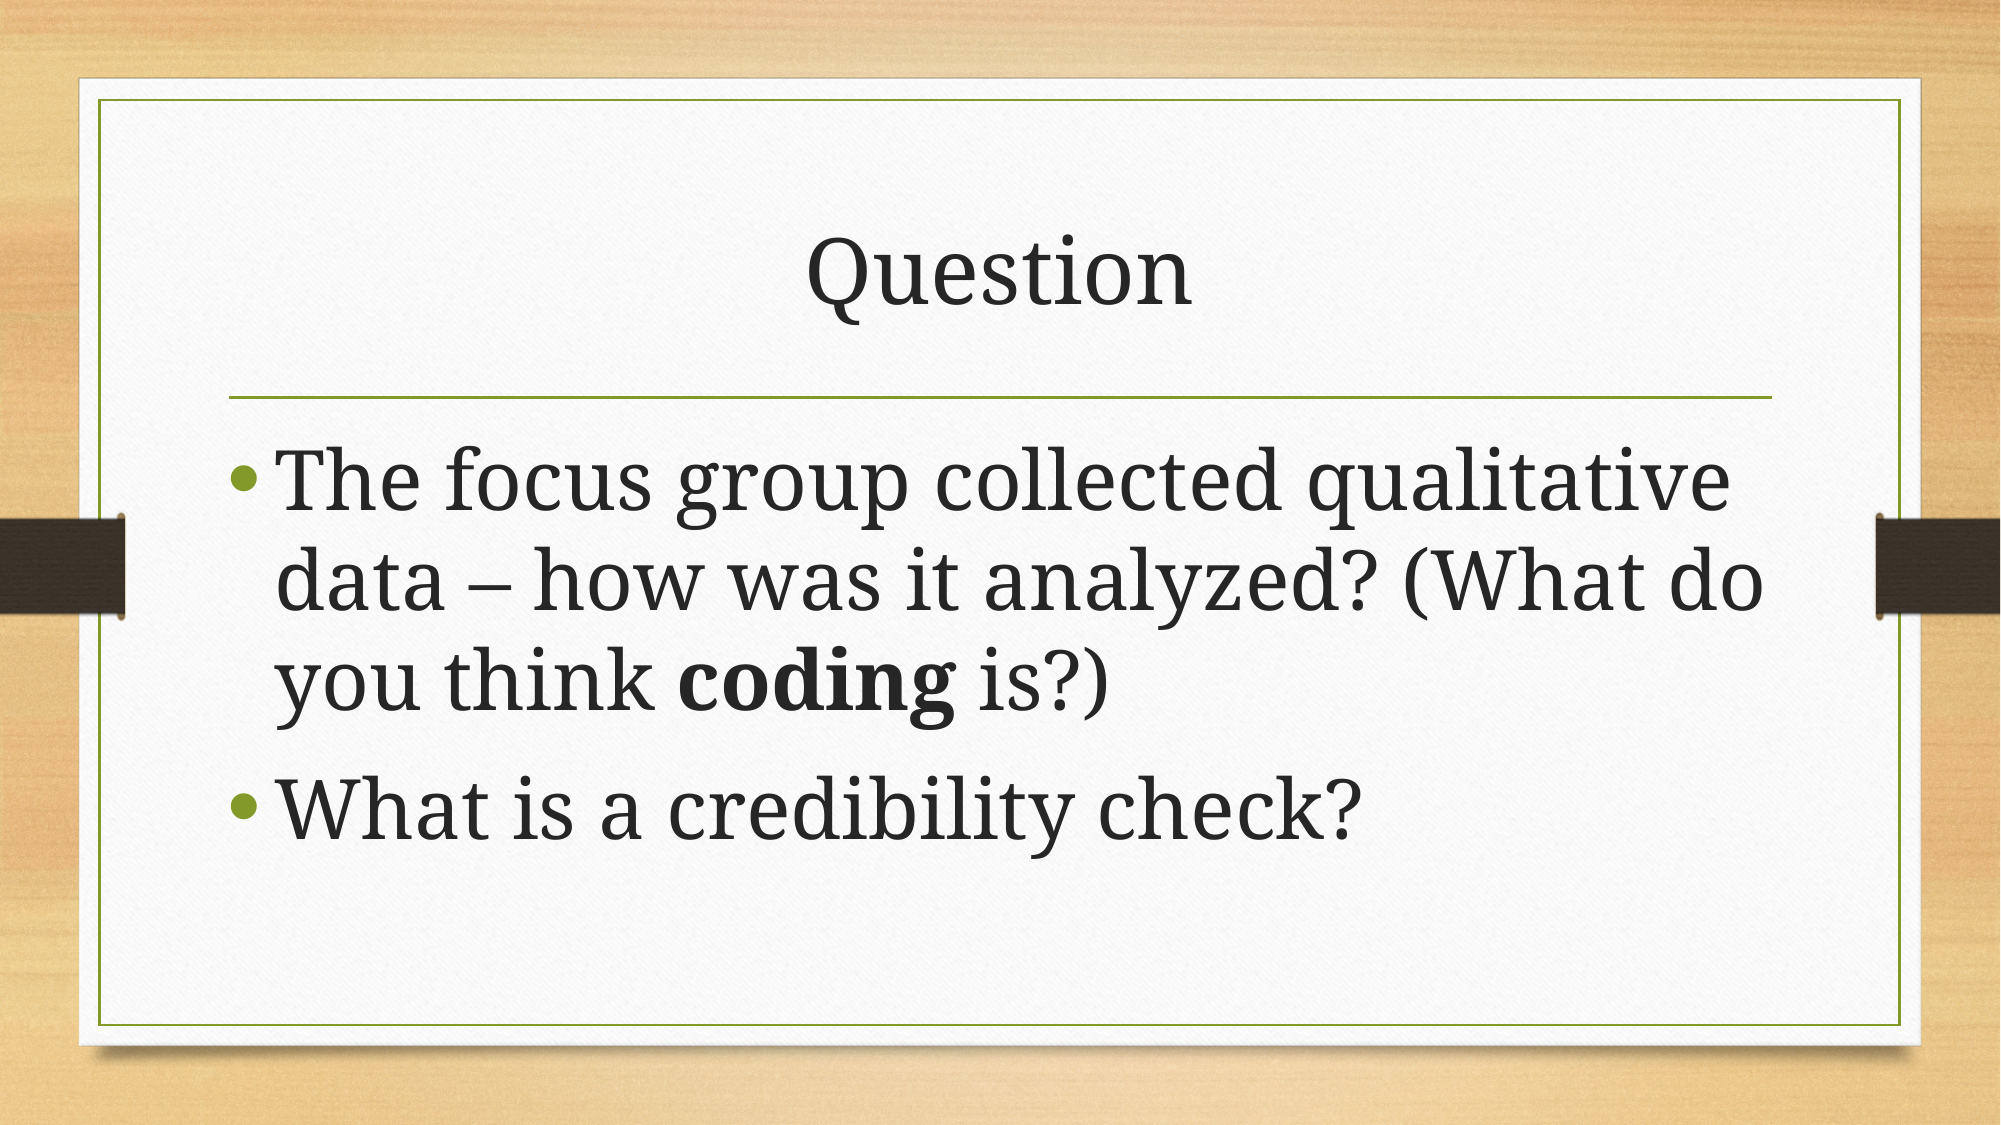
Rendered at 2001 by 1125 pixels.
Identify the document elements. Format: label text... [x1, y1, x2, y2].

picture [0, 0, 2001, 1125]
list The focus group collected qualitative data – how was it analyzed? (What do you think coding is?) What is a credibility check? [212, 419, 1788, 964]
title Question [212, 161, 1788, 375]
